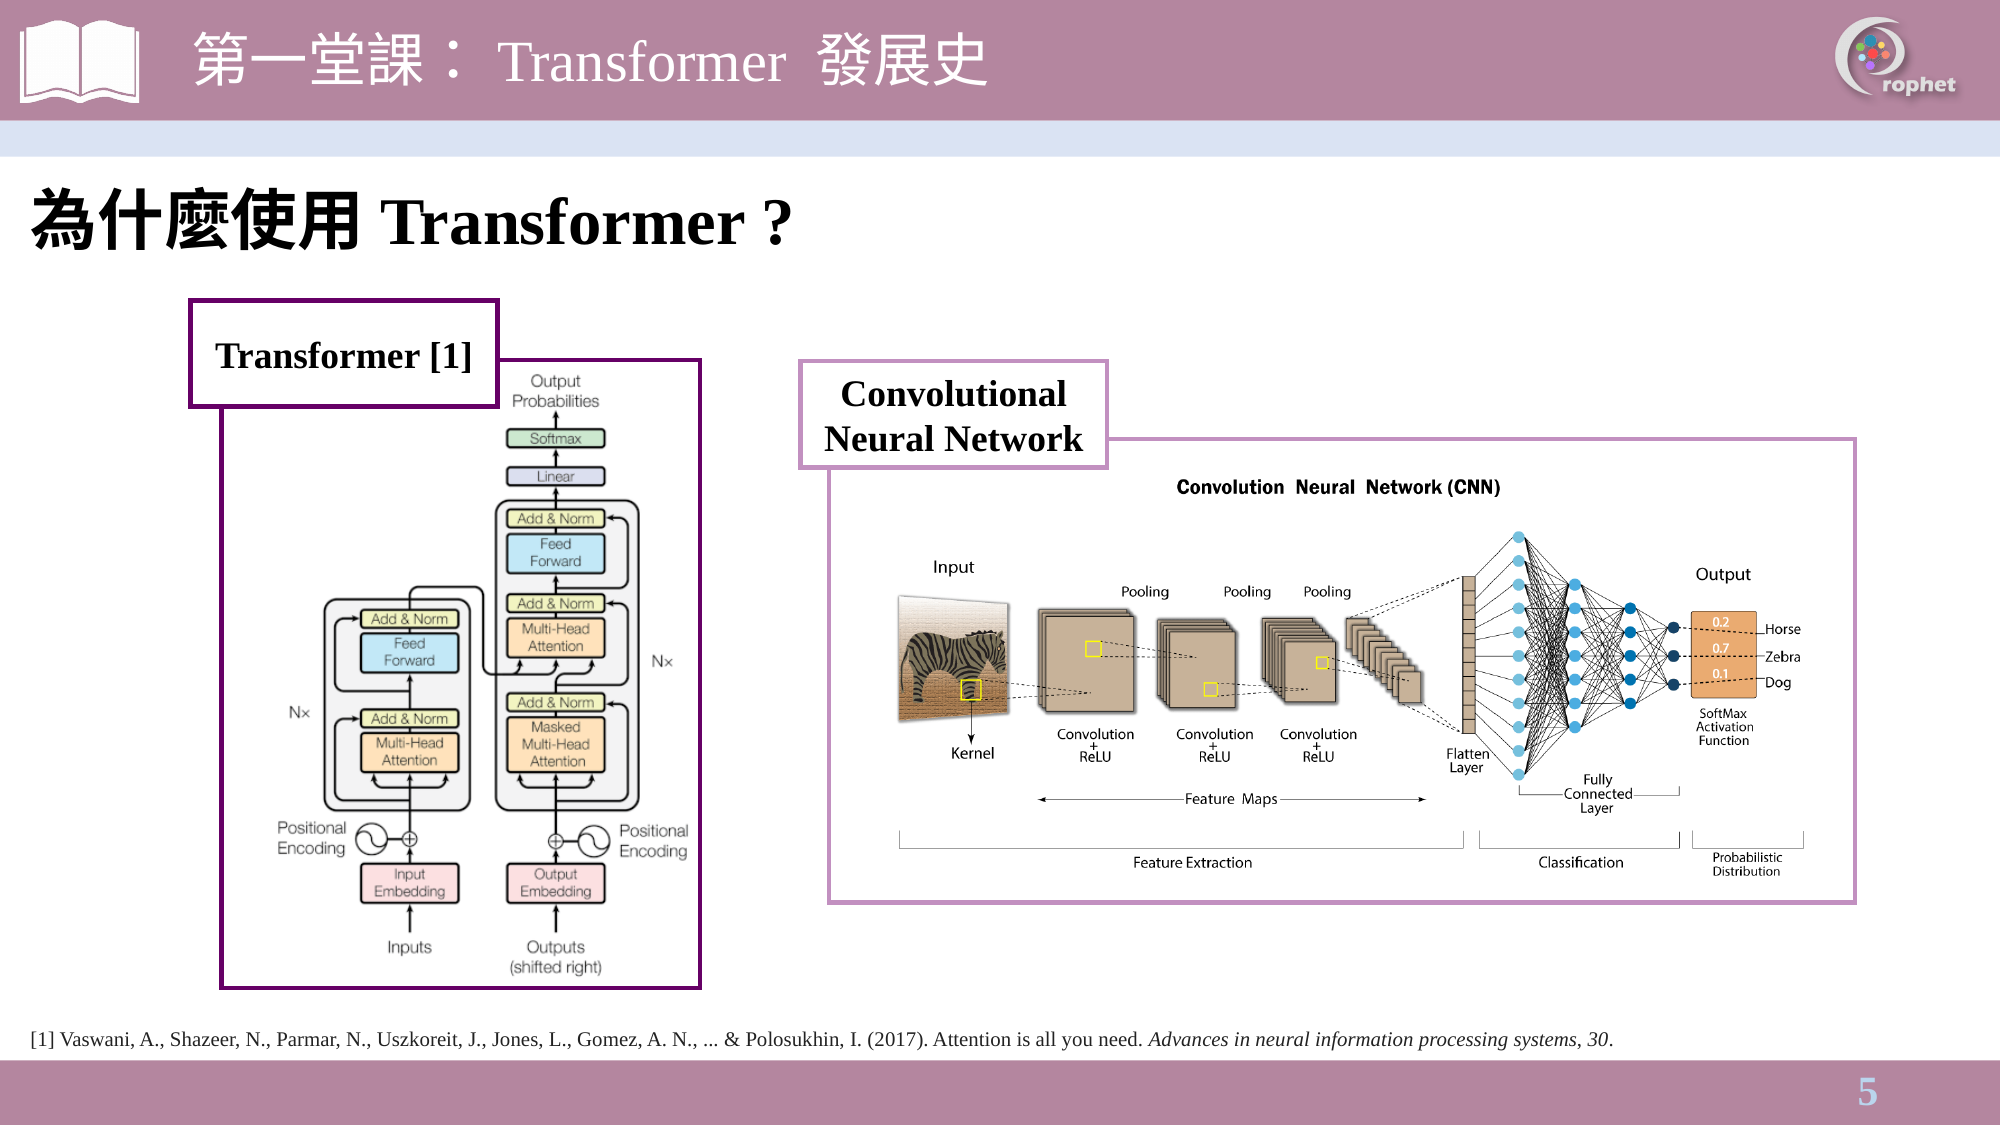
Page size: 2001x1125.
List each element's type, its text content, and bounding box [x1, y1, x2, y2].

text_box [1] Vaswani, A., Shazeer, N., Parmar, N., Uszkoreit, J., Jones, L., Gomez, A. N., ... & Polosukhin, I. (2017). Attention is all you need. Advances in neural information processing systems, 30. [15, 1018, 1810, 1059]
text_box [221, 408, 701, 989]
text_box [498, 359, 701, 370]
picture [258, 370, 706, 985]
picture [15, 18, 140, 103]
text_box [800, 361, 1856, 903]
list 第一堂課：Transformer 發展史 [176, 16, 1791, 110]
list 為什麼使用Transformer ? [15, 175, 1630, 270]
picture [1826, 6, 1961, 108]
text_box Transformer [1] [190, 299, 498, 408]
slide_number 4 [1443, 1058, 1894, 1119]
